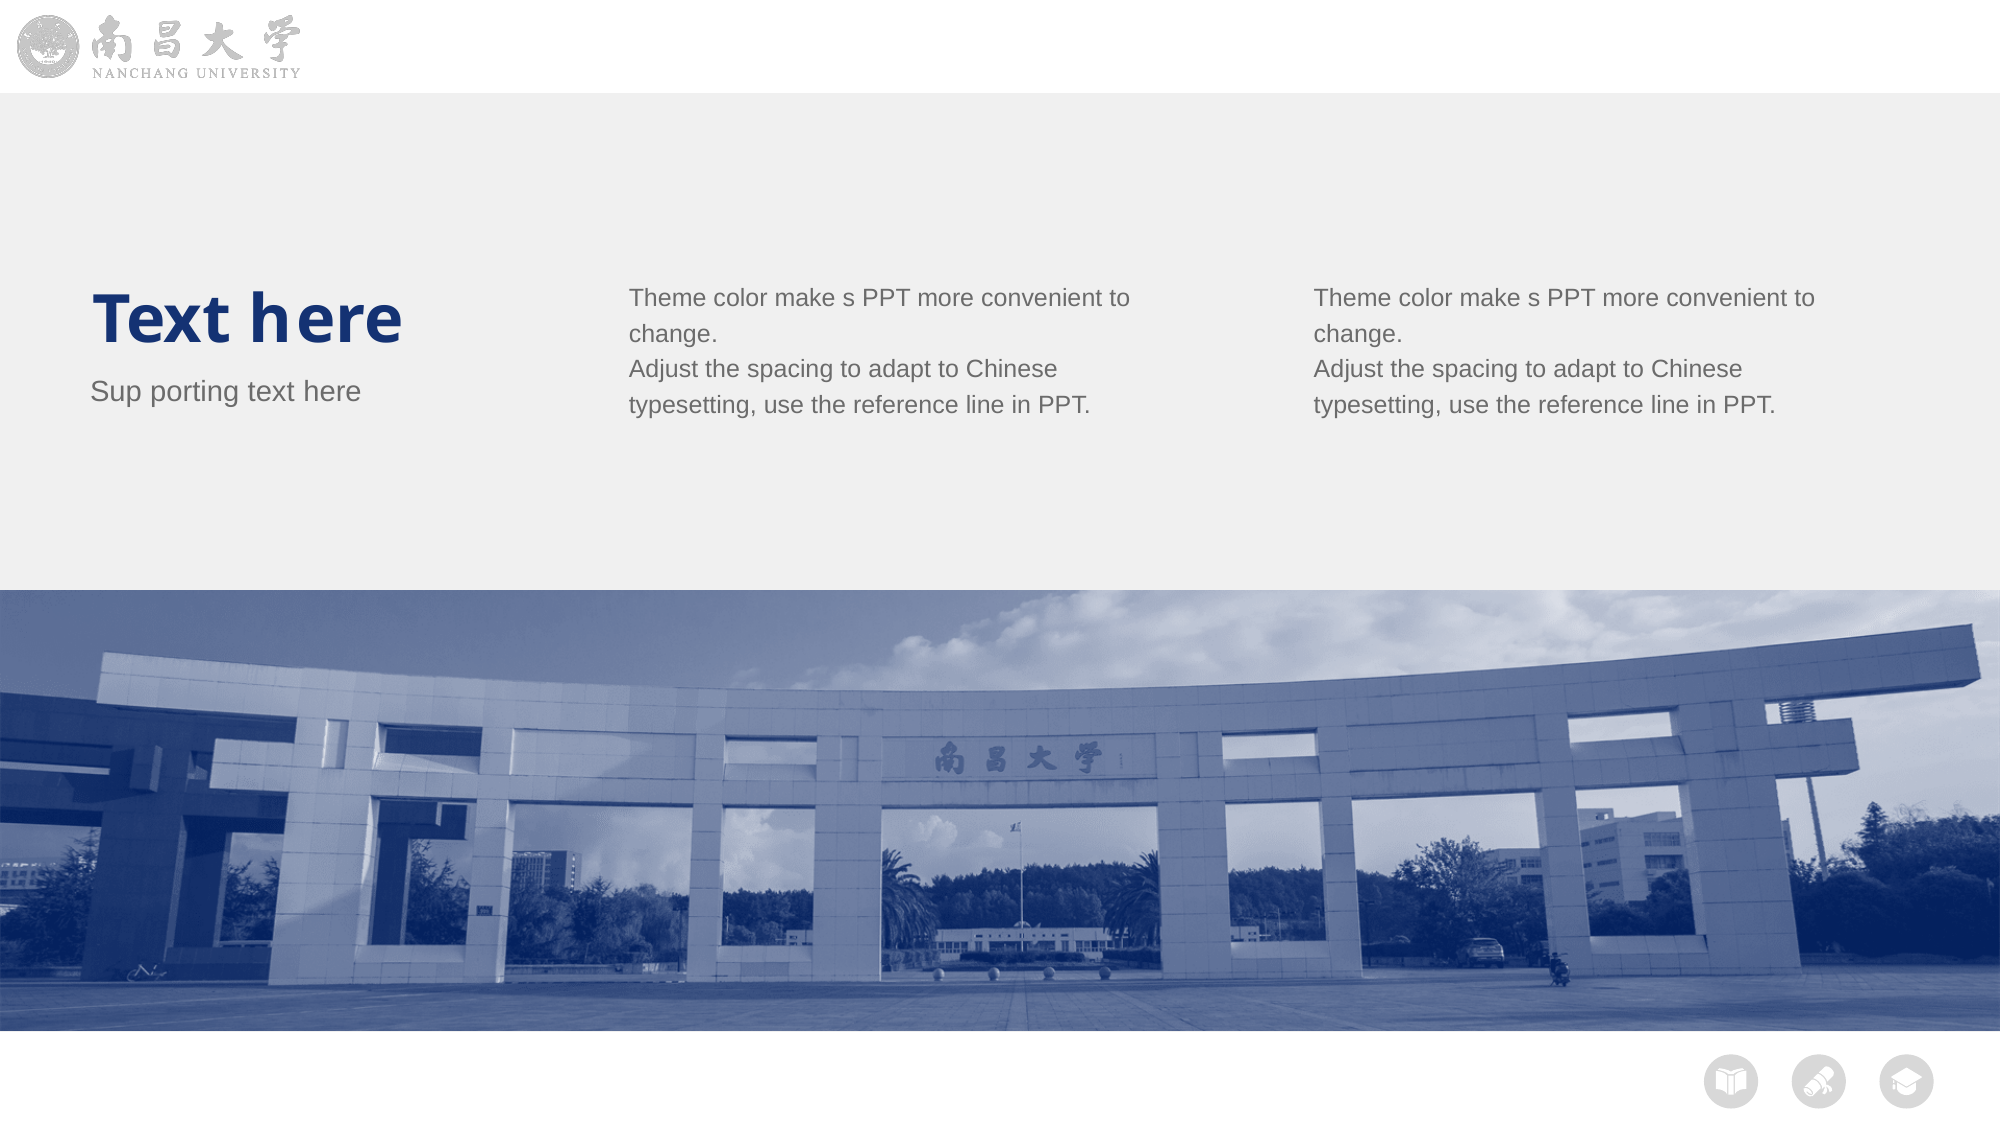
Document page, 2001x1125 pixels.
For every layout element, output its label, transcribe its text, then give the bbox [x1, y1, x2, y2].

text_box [74, 268, 422, 416]
text_box [0, 590, 2000, 1031]
text_box Theme color make s PPT more convenient to change. Adjust the spacing to adapt to Chinese typesetting, use the reference line in PPT. [1299, 267, 1859, 427]
picture [17, 15, 300, 78]
text_box Theme color make s PPT more convenient to change. Adjust the spacing to adapt to Chinese typesetting, use the reference line in PPT. [613, 267, 1174, 427]
